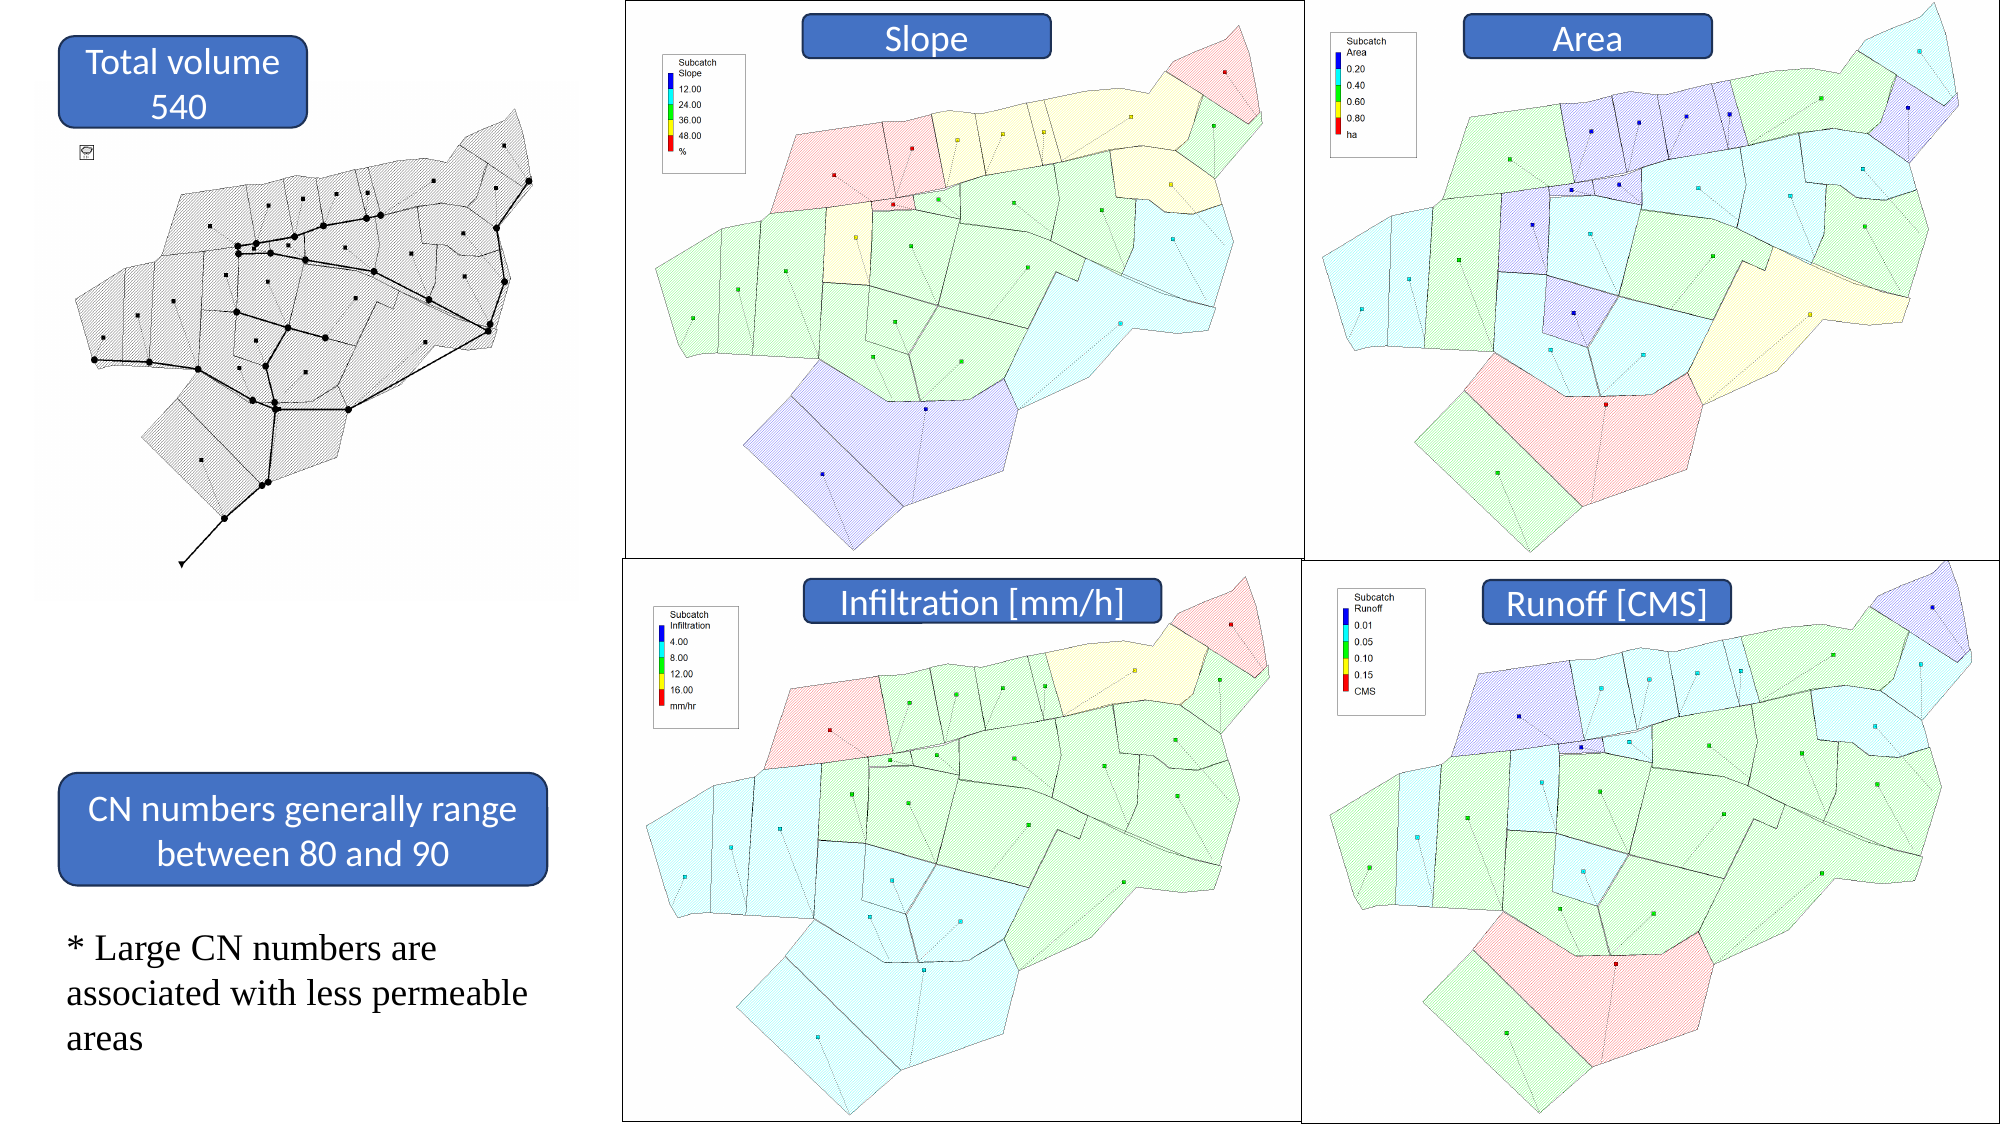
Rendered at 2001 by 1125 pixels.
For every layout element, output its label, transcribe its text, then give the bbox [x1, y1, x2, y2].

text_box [34, 36, 579, 601]
picture [622, 0, 2000, 1124]
text_box CN numbers generally range between 80 and 90 [57, 771, 549, 887]
text_box * Large CN numbers are associated with less permeable areas [51, 915, 559, 1065]
